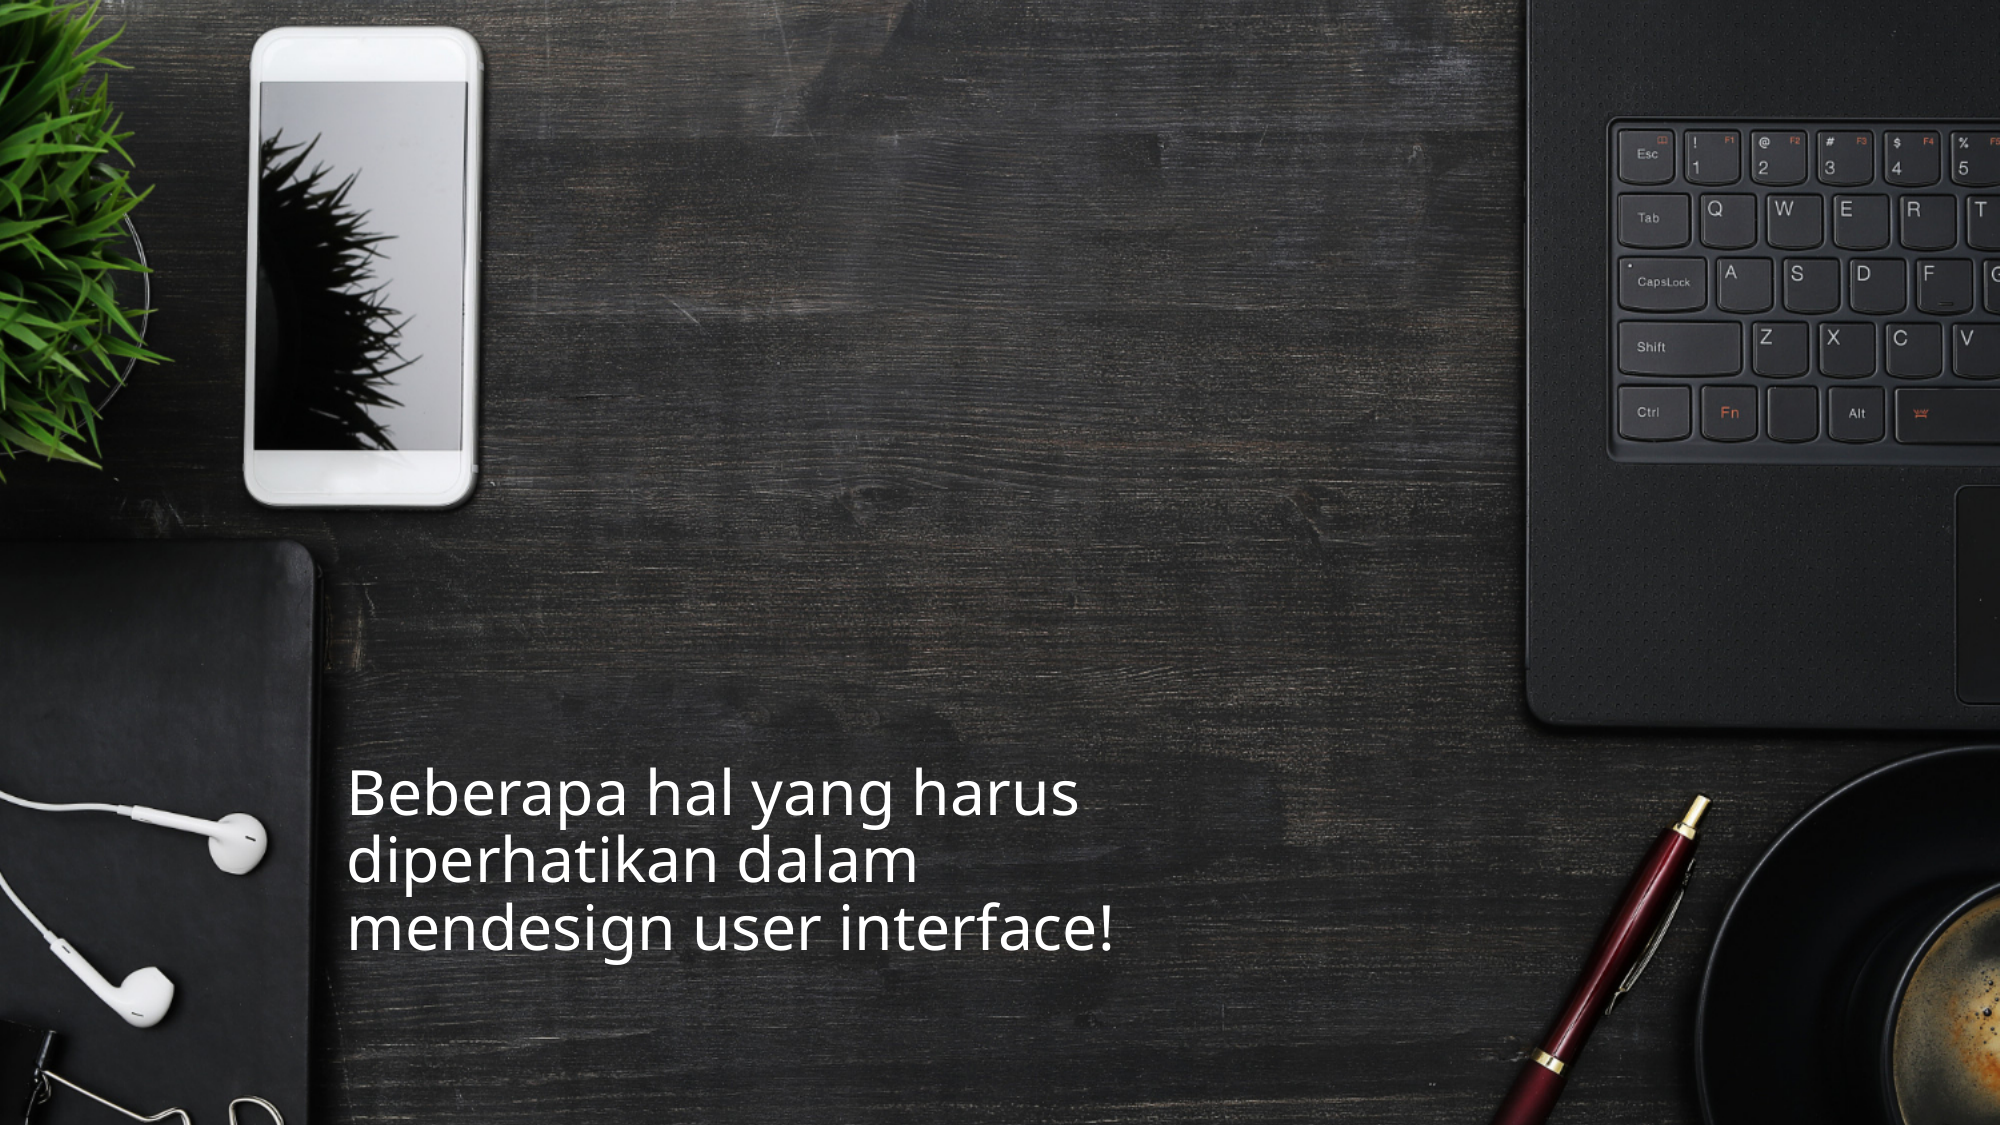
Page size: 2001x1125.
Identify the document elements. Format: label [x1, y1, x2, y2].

list [0, 0, 2000, 1125]
